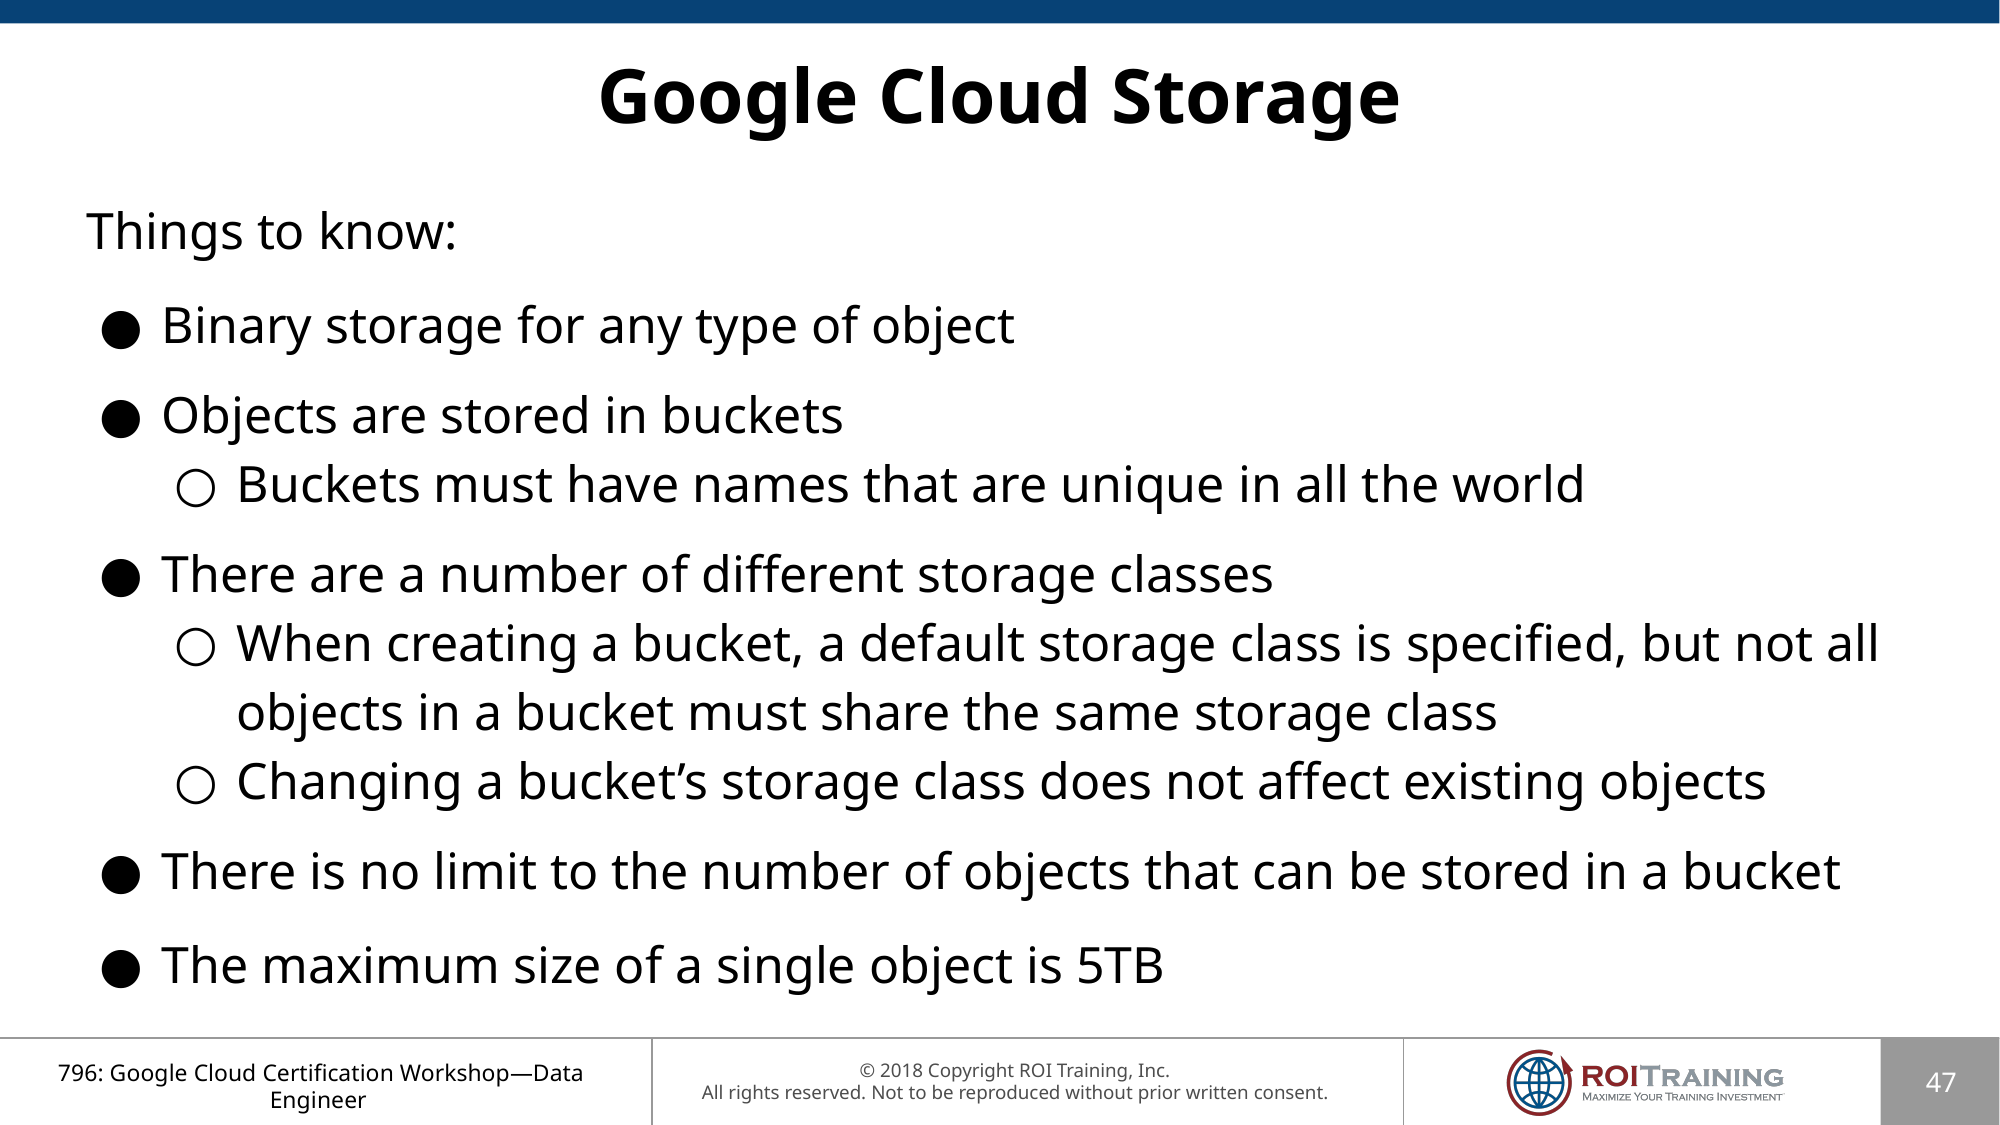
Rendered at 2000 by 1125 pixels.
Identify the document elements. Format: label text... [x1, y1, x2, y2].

picture [1498, 1048, 1789, 1117]
title Google Cloud Storage [68, 30, 1932, 156]
list Things to know: Binary storage for any type of object Objects are stored in buckets Buckets must have names that are unique in all the world There are a number of different storage classes When creating a bucket, a default storage class is specified, but not all objects in a bucket must share the same storage class Changing a bucket’s storage class does not affect existing objects There is no limit to the number of objects that can be stored in a bucket The maximum size of a single object is 5TB [66, 170, 1930, 1032]
